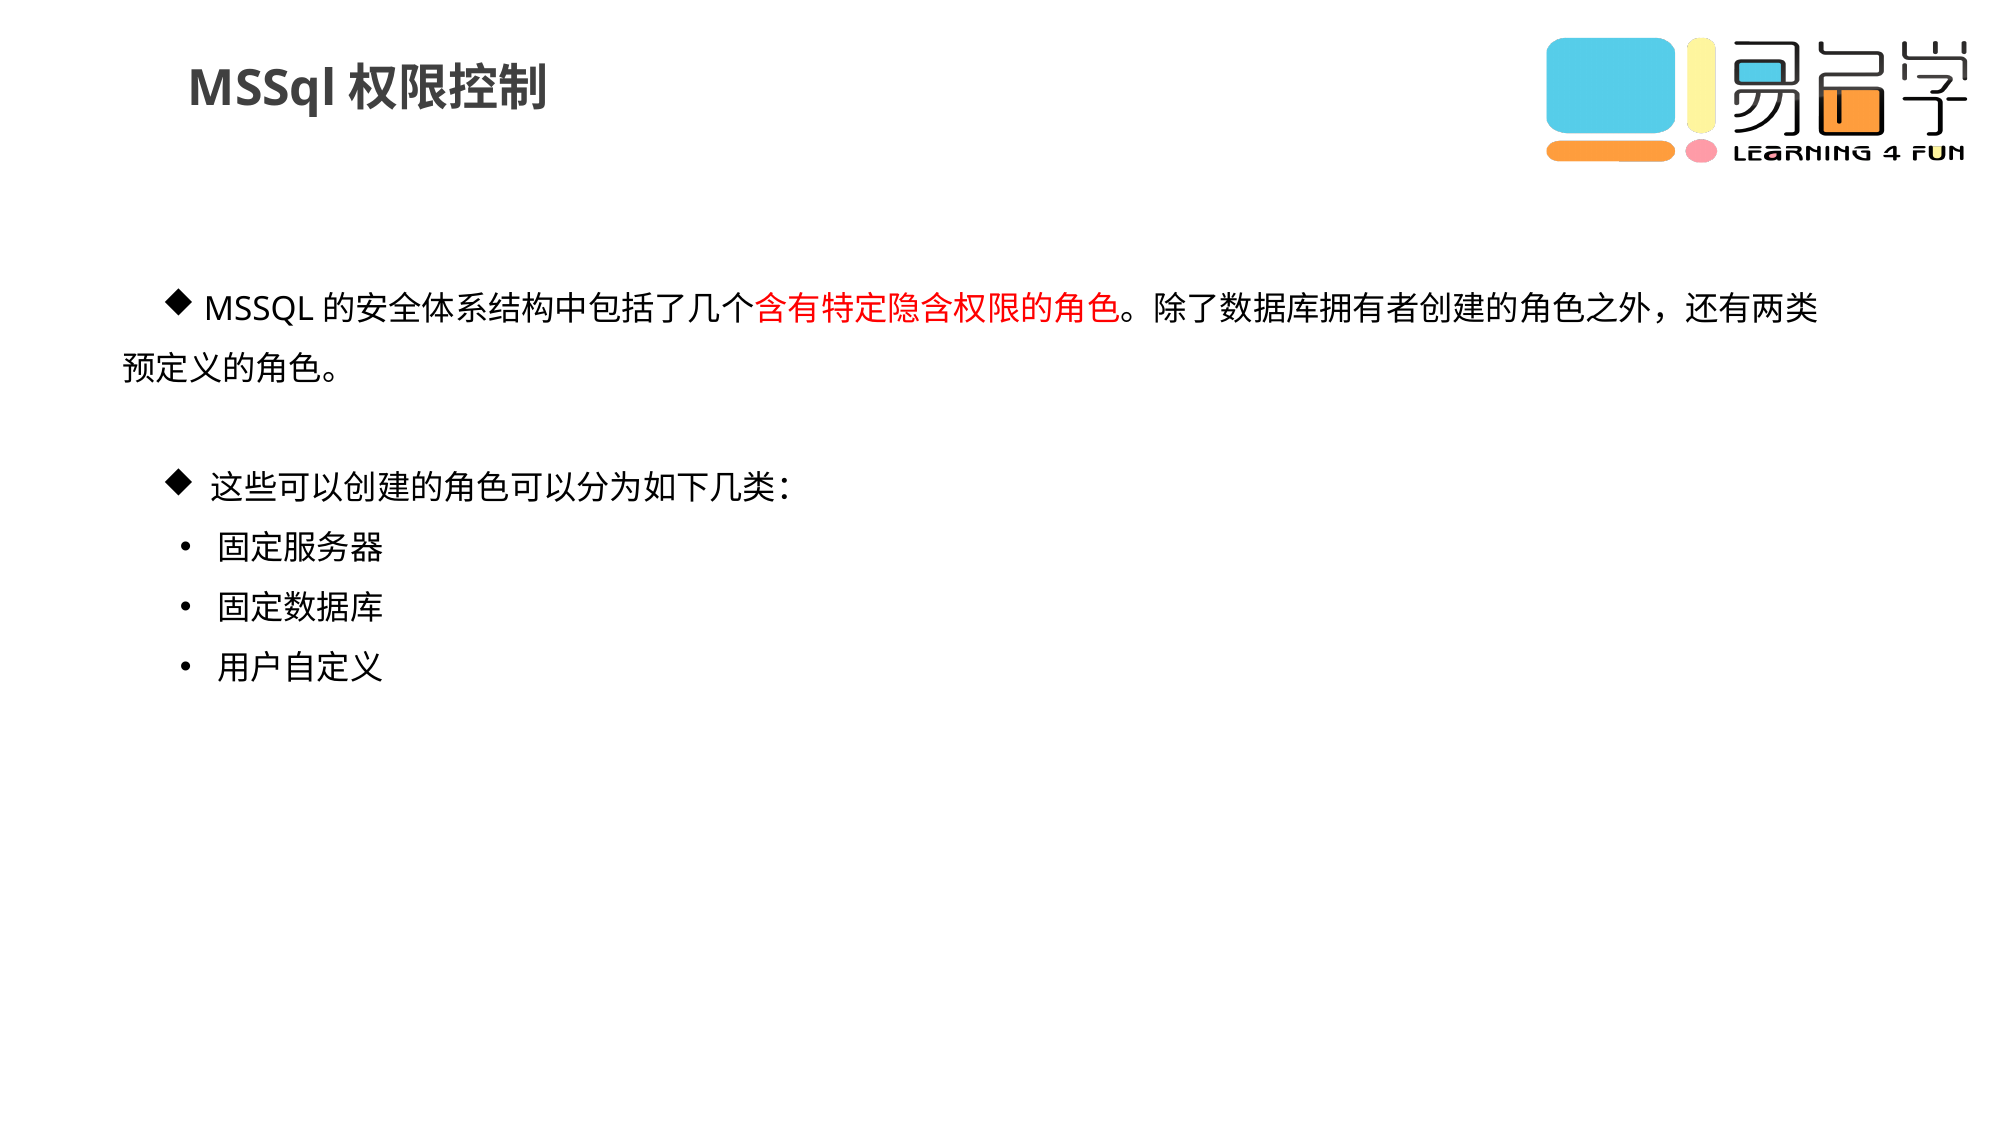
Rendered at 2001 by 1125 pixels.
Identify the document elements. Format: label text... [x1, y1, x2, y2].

text_box MSSQL的安全体系结构中包括了几个含有特定隐含权限的角色。除了数据库拥有者创建的角色之外，还有两类预定义的角色。 这些可以创建的角色可以分为如下几类： 固定服务器 固定数据库 用户自定义 [112, 256, 1835, 696]
picture [1488, 0, 2001, 199]
text_box MSSql权限控制 [187, 55, 843, 116]
